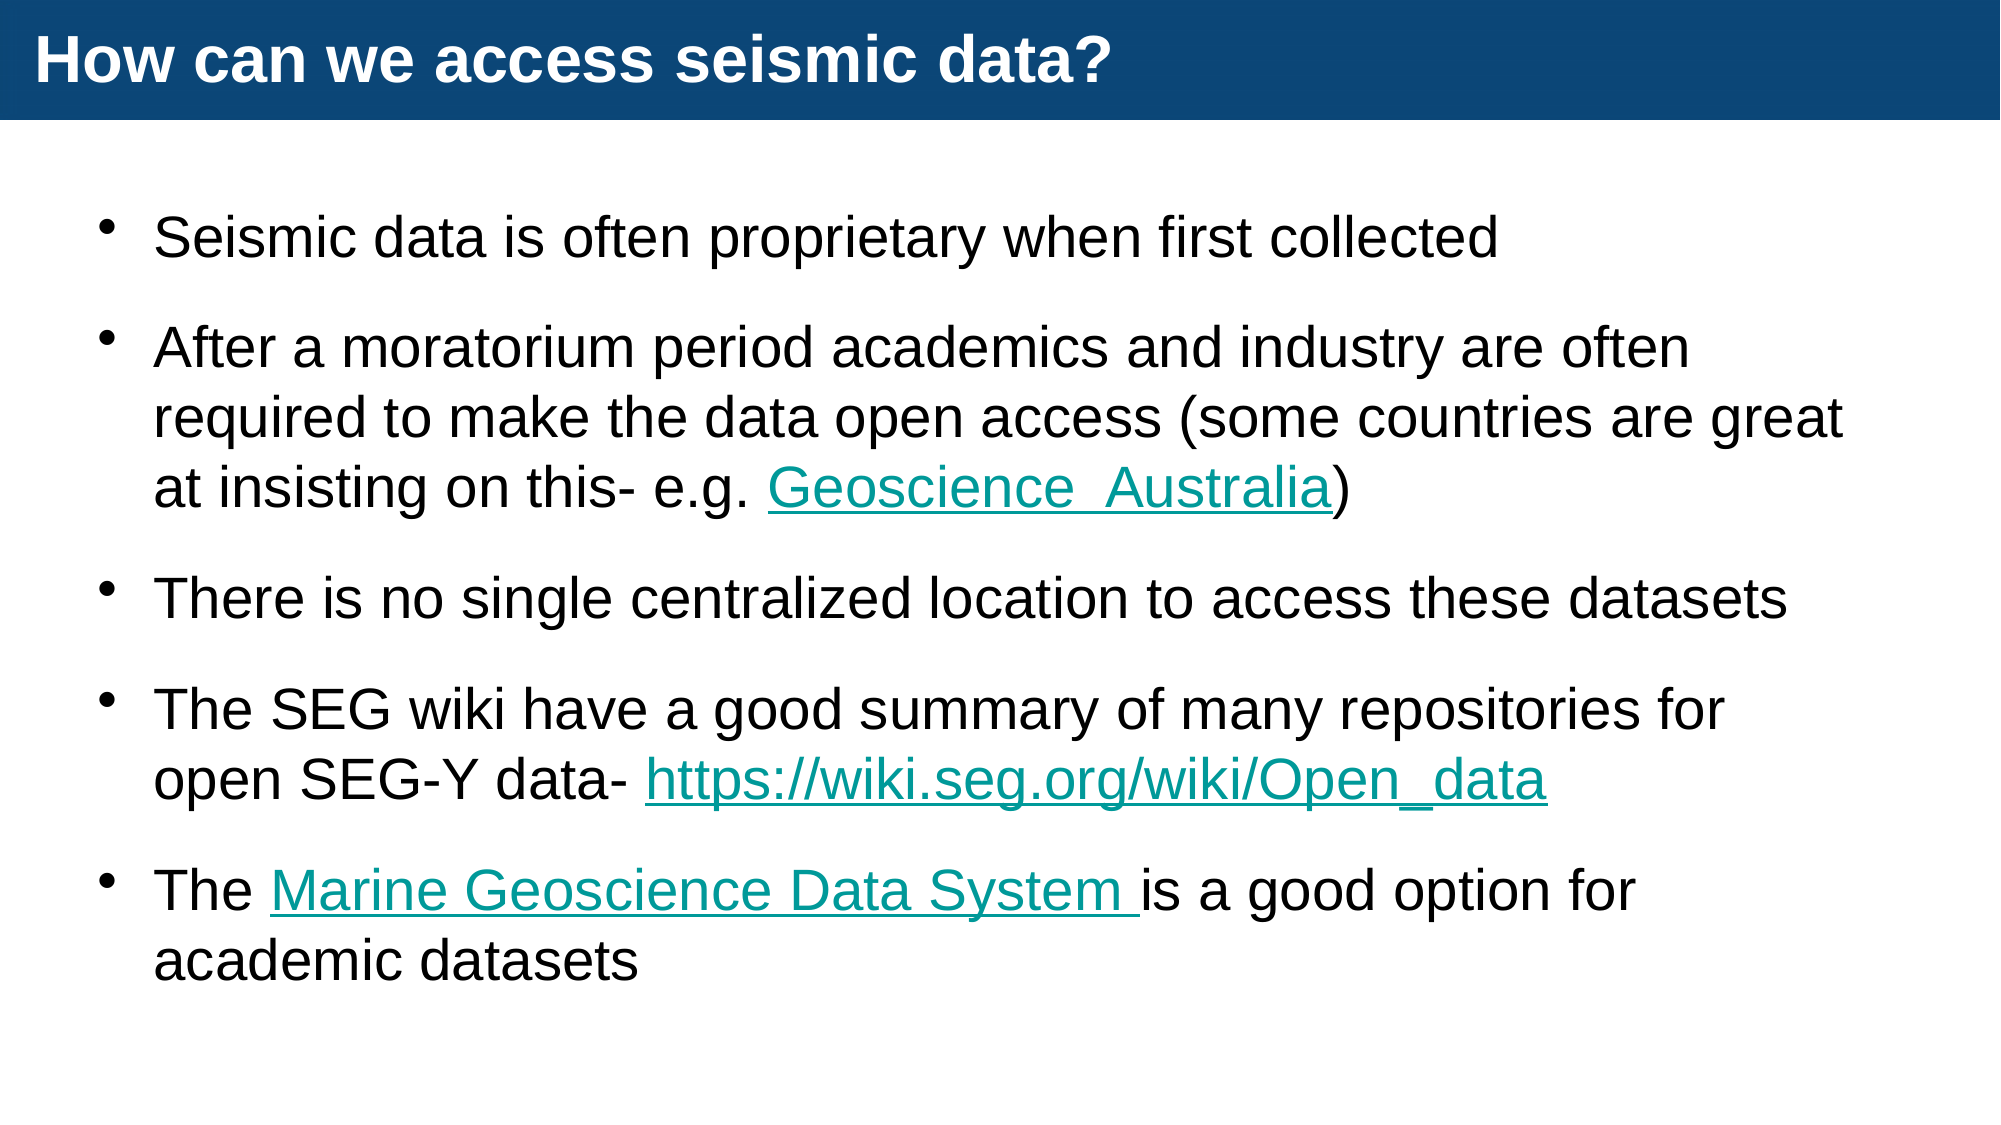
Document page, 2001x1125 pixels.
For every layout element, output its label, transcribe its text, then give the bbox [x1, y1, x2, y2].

title How can we access seismic data? [19, 19, 1489, 93]
picture [0, 0, 2000, 120]
list Seismic data is often proprietary when first collected After a moratorium period academics and industry are often required to make the data open access (some countries are great at insisting on this- e.g. Geoscience Australia) There is no single centralized location to access these datasets The SEG wiki have a good summary of many repositories for open SEG-Y data- https://wiki.seg.org/wiki/Open_data The Marine Geoscience Data System is a good option for academic datasets [82, 191, 1883, 934]
